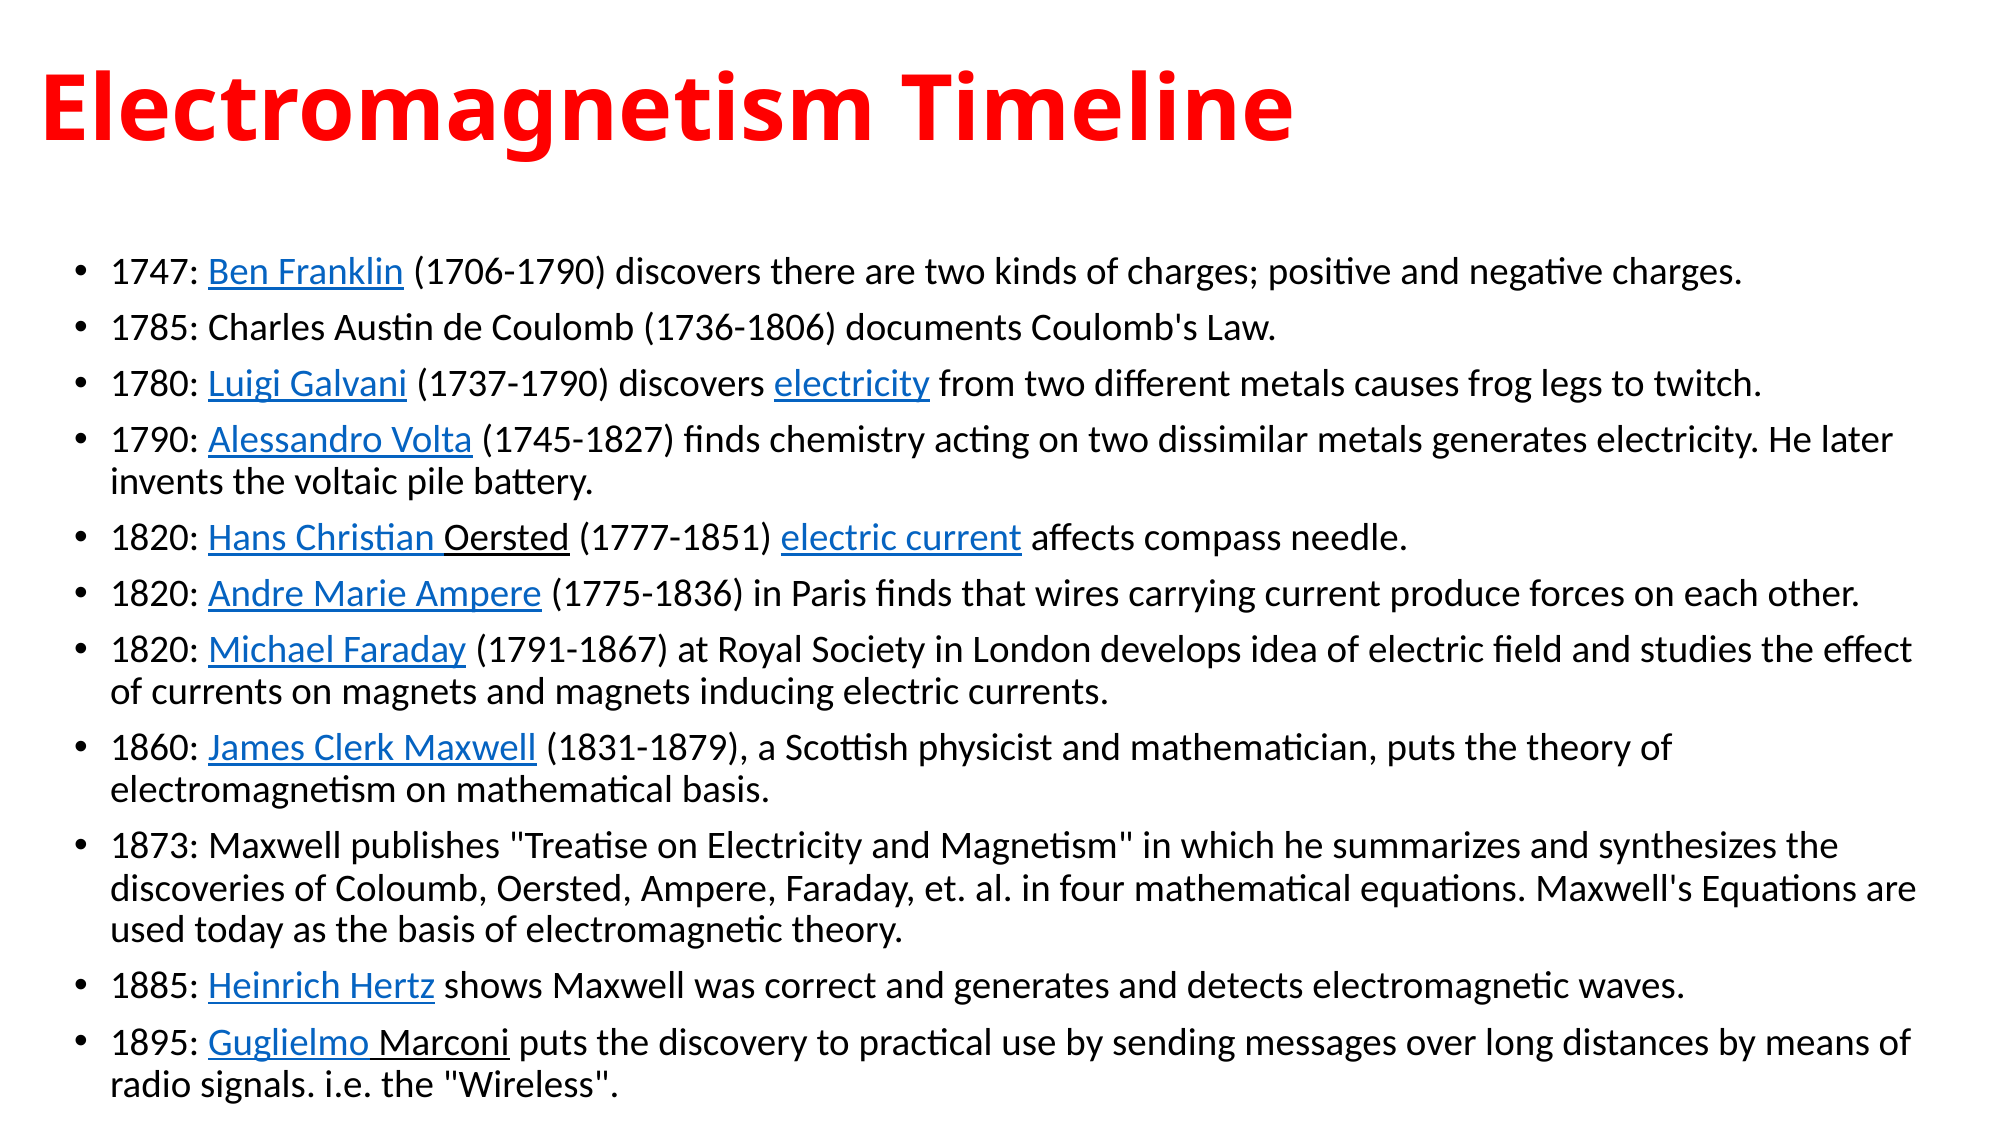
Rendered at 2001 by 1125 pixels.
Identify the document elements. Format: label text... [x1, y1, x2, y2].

title Electromagnetism Timeline [23, 1, 1749, 220]
list 1747: Ben Franklin (1706-1790) discovers there are two kinds of charges; positive and negative charges. 1785: Charles Austin de Coulomb (1736-1806) documents Coulomb's Law. 1780: Luigi Galvani (1737-1790) discovers electricity from two different metals causes frog legs to twitch. 1790: Alessandro Volta (1745-1827) finds chemistry acting on two dissimilar metals generates electricity. He later invents the voltaic pile battery. 1820: Hans Christian Oersted (1777-1851) electric current affects compass needle. 1820: Andre Marie Ampere (1775-1836) in Paris finds that wires carrying current produce forces on each other. 1820: Michael Faraday (1791-1867) at Royal Society in London develops idea of electric field and studies the effect of currents on magnets and magnets inducing electric currents. 1860: James Clerk Maxwell (1831-1879), a Scottish physicist and mathematician, puts the theory of electromagnetism on mathematical basis. 1873: Maxwell publishes "Treatise on Electricity and Magnetism" in which he summarizes and synthesizes the discoveries of Coloumb, Oersted, Ampere, Faraday, et. al. in four mathematical equations. Maxwell's Equations are used today as the basis of electromagnetic theory. 1885: Heinrich Hertz shows Maxwell was correct and generates and detects electromagnetic waves. 1895: Guglielmo Marconi puts the discovery to practical use by sending messages over long distances by means of radio signals. i.e. the "Wireless". [59, 243, 1948, 1125]
